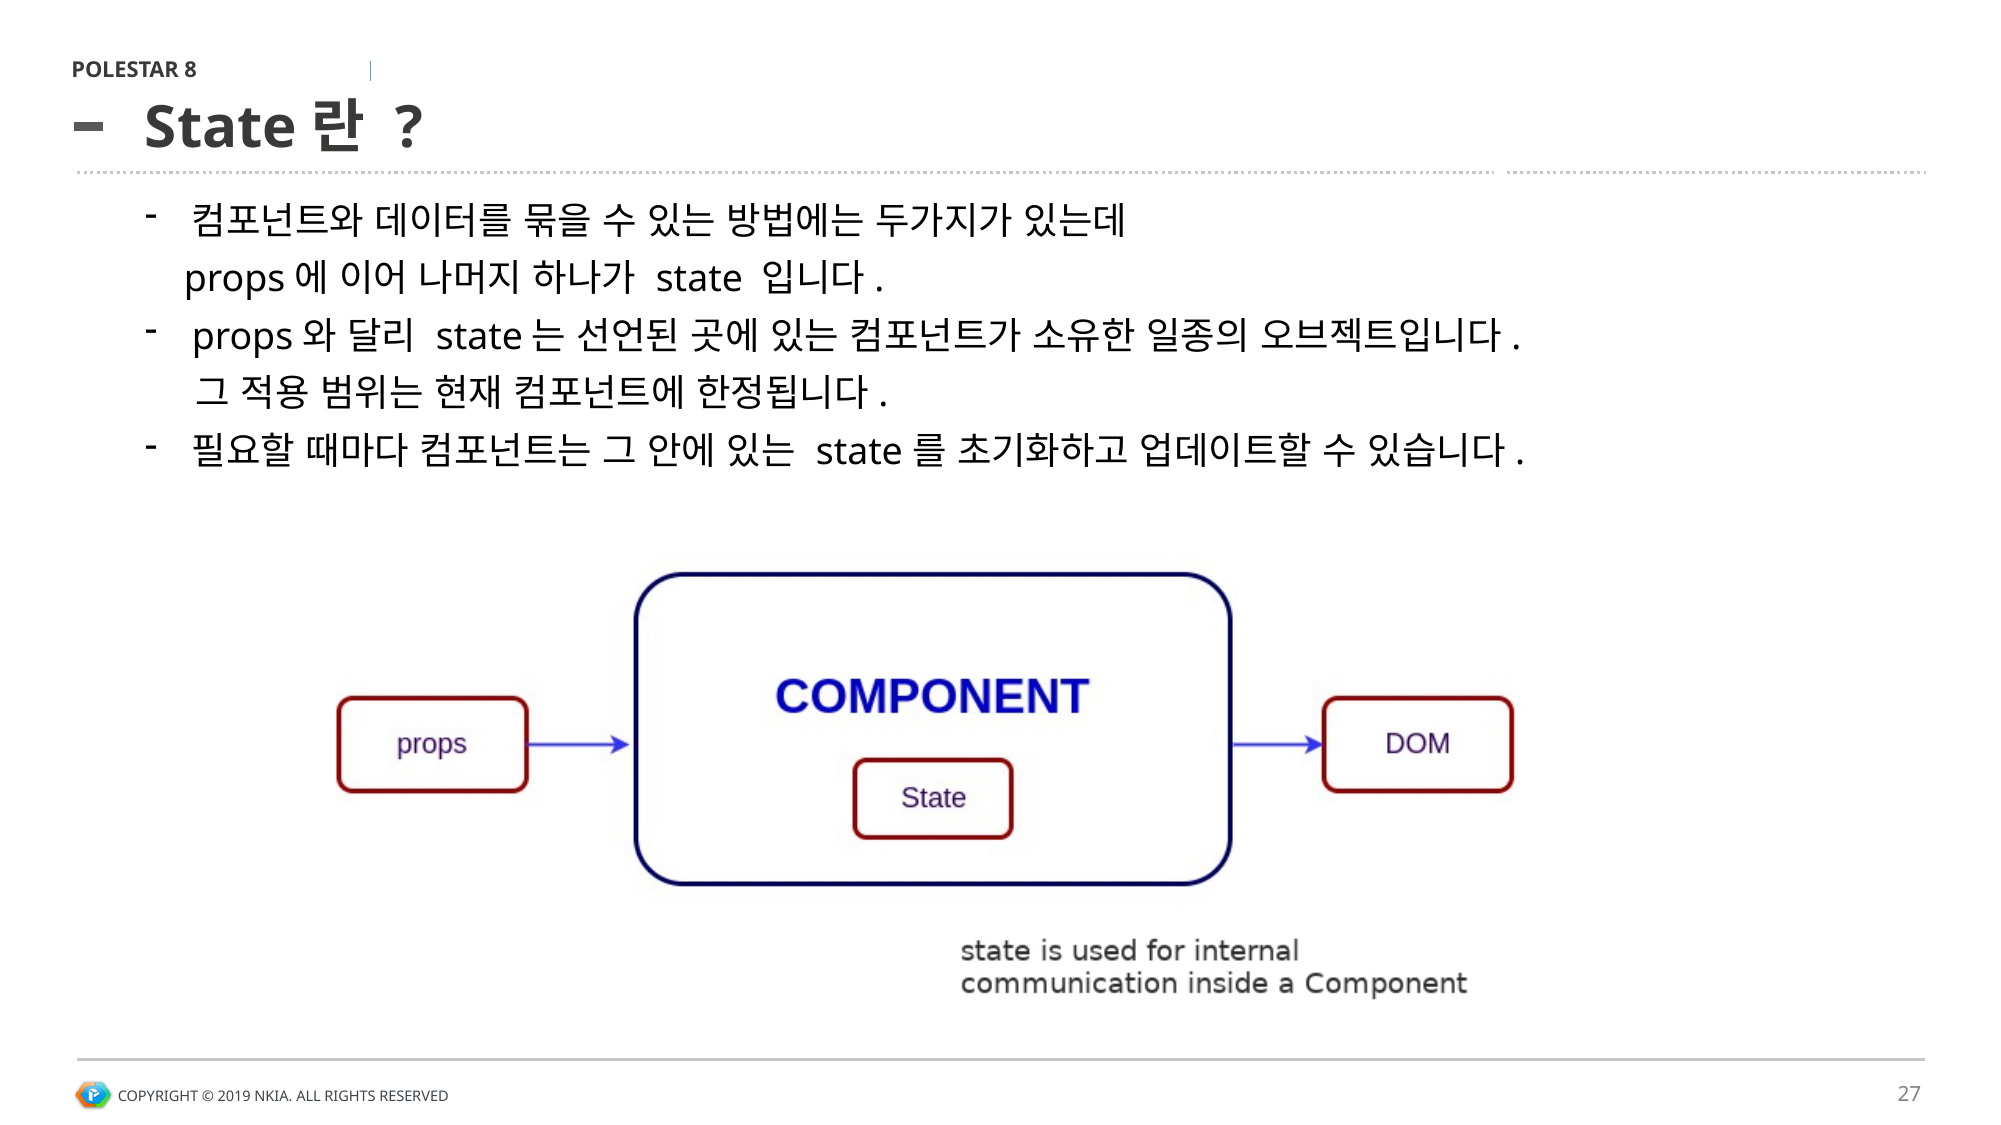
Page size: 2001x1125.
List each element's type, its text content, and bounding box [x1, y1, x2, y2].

picture [268, 546, 1530, 1018]
picture [67, 1079, 118, 1111]
title State란 ? [130, 89, 1597, 165]
text_box 컴포넌트와 데이터를 묶을 수 있는 방법에는 두가지가 있는데 props에 이어 나머지 하나가 state 입니다. props와 달리 state는 선언된 곳에 있는 컴포넌트가 소유한 일종의 오브젝트입니다. 그 적용 범위는 현재 컴포넌트에 한정됩니다. 필요할 때마다 컴포넌트는 그 안에 있는 state를 초기화하고 업데이트할 수 있습니다. [130, 189, 1943, 479]
